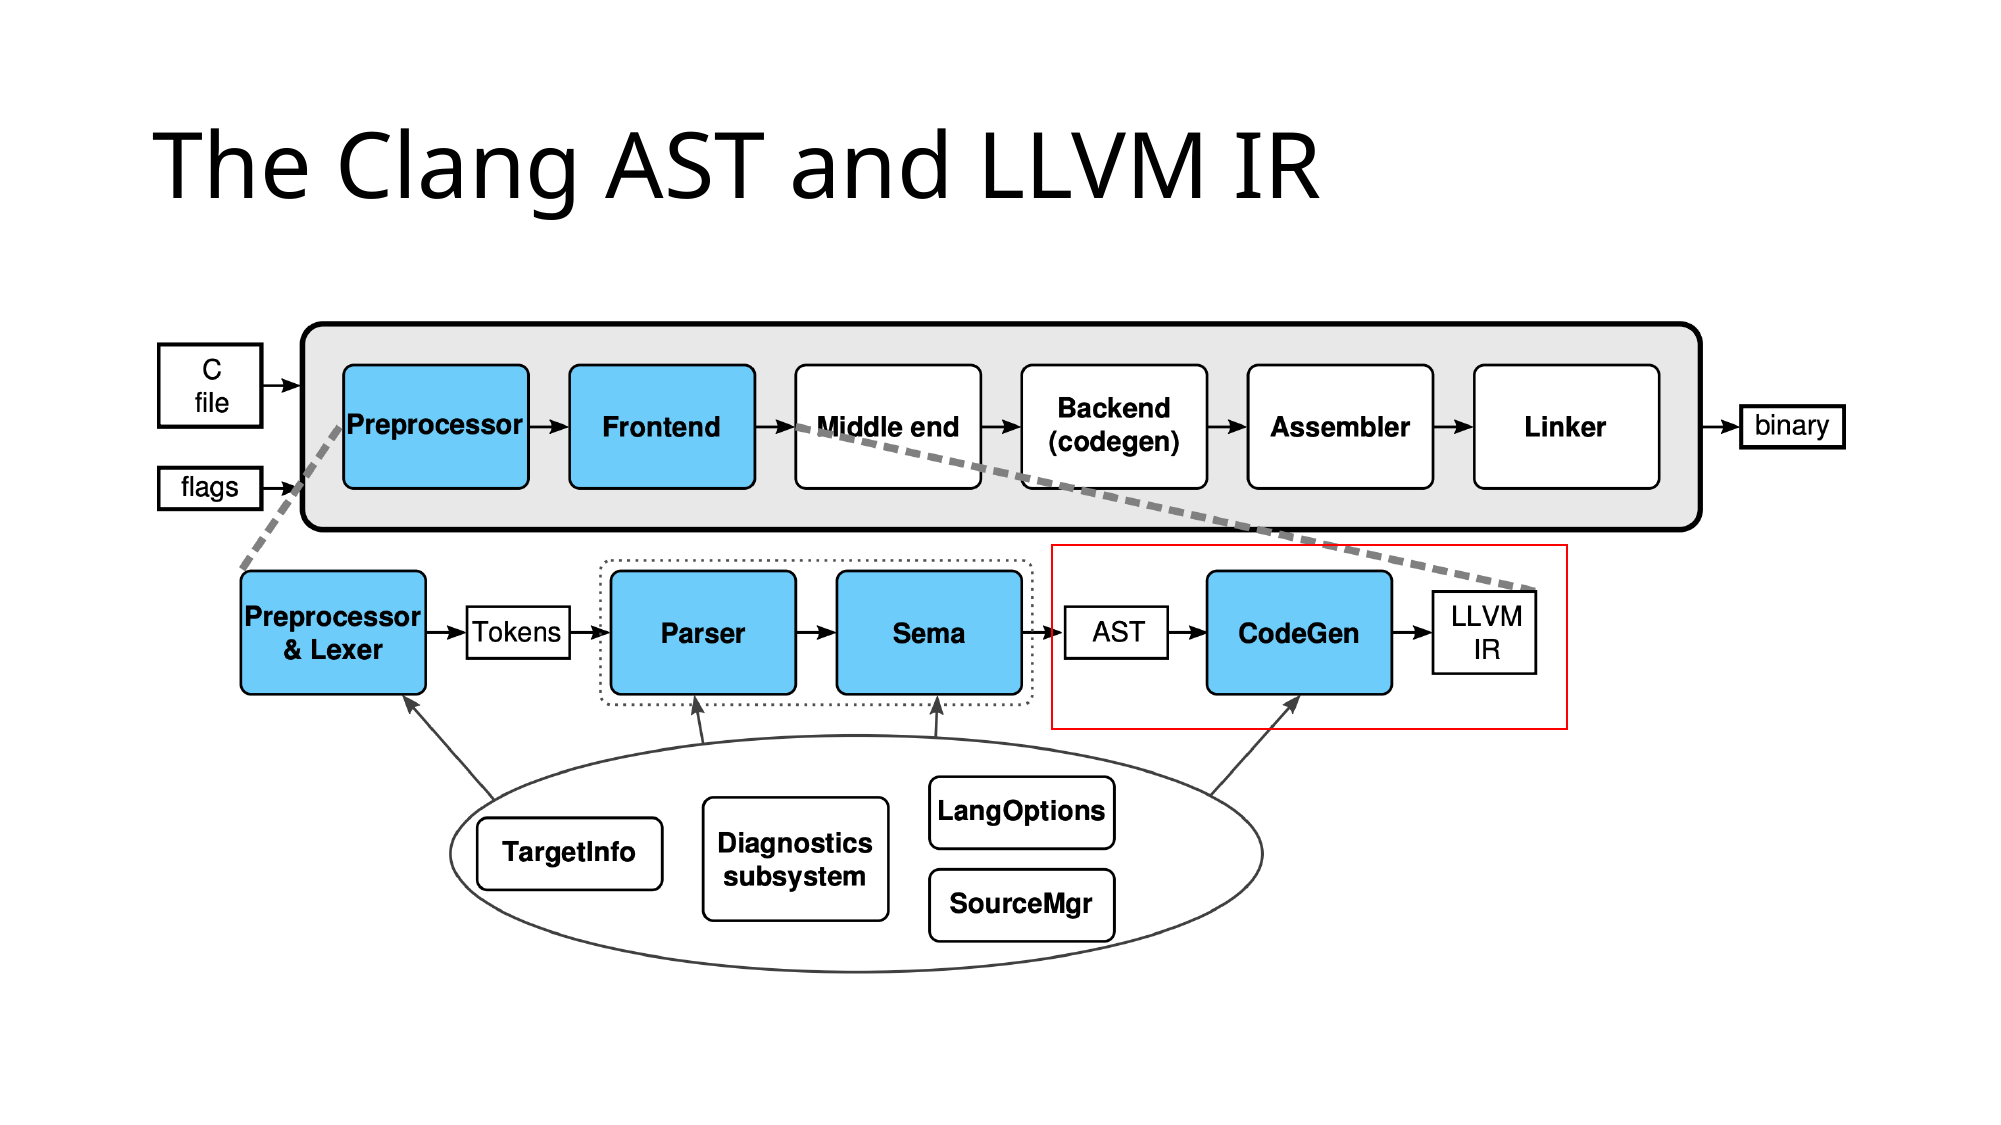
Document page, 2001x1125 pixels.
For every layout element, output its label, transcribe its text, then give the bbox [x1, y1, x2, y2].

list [137, 309, 1863, 1003]
title The Clang AST and LLVM IR [137, 59, 1863, 278]
